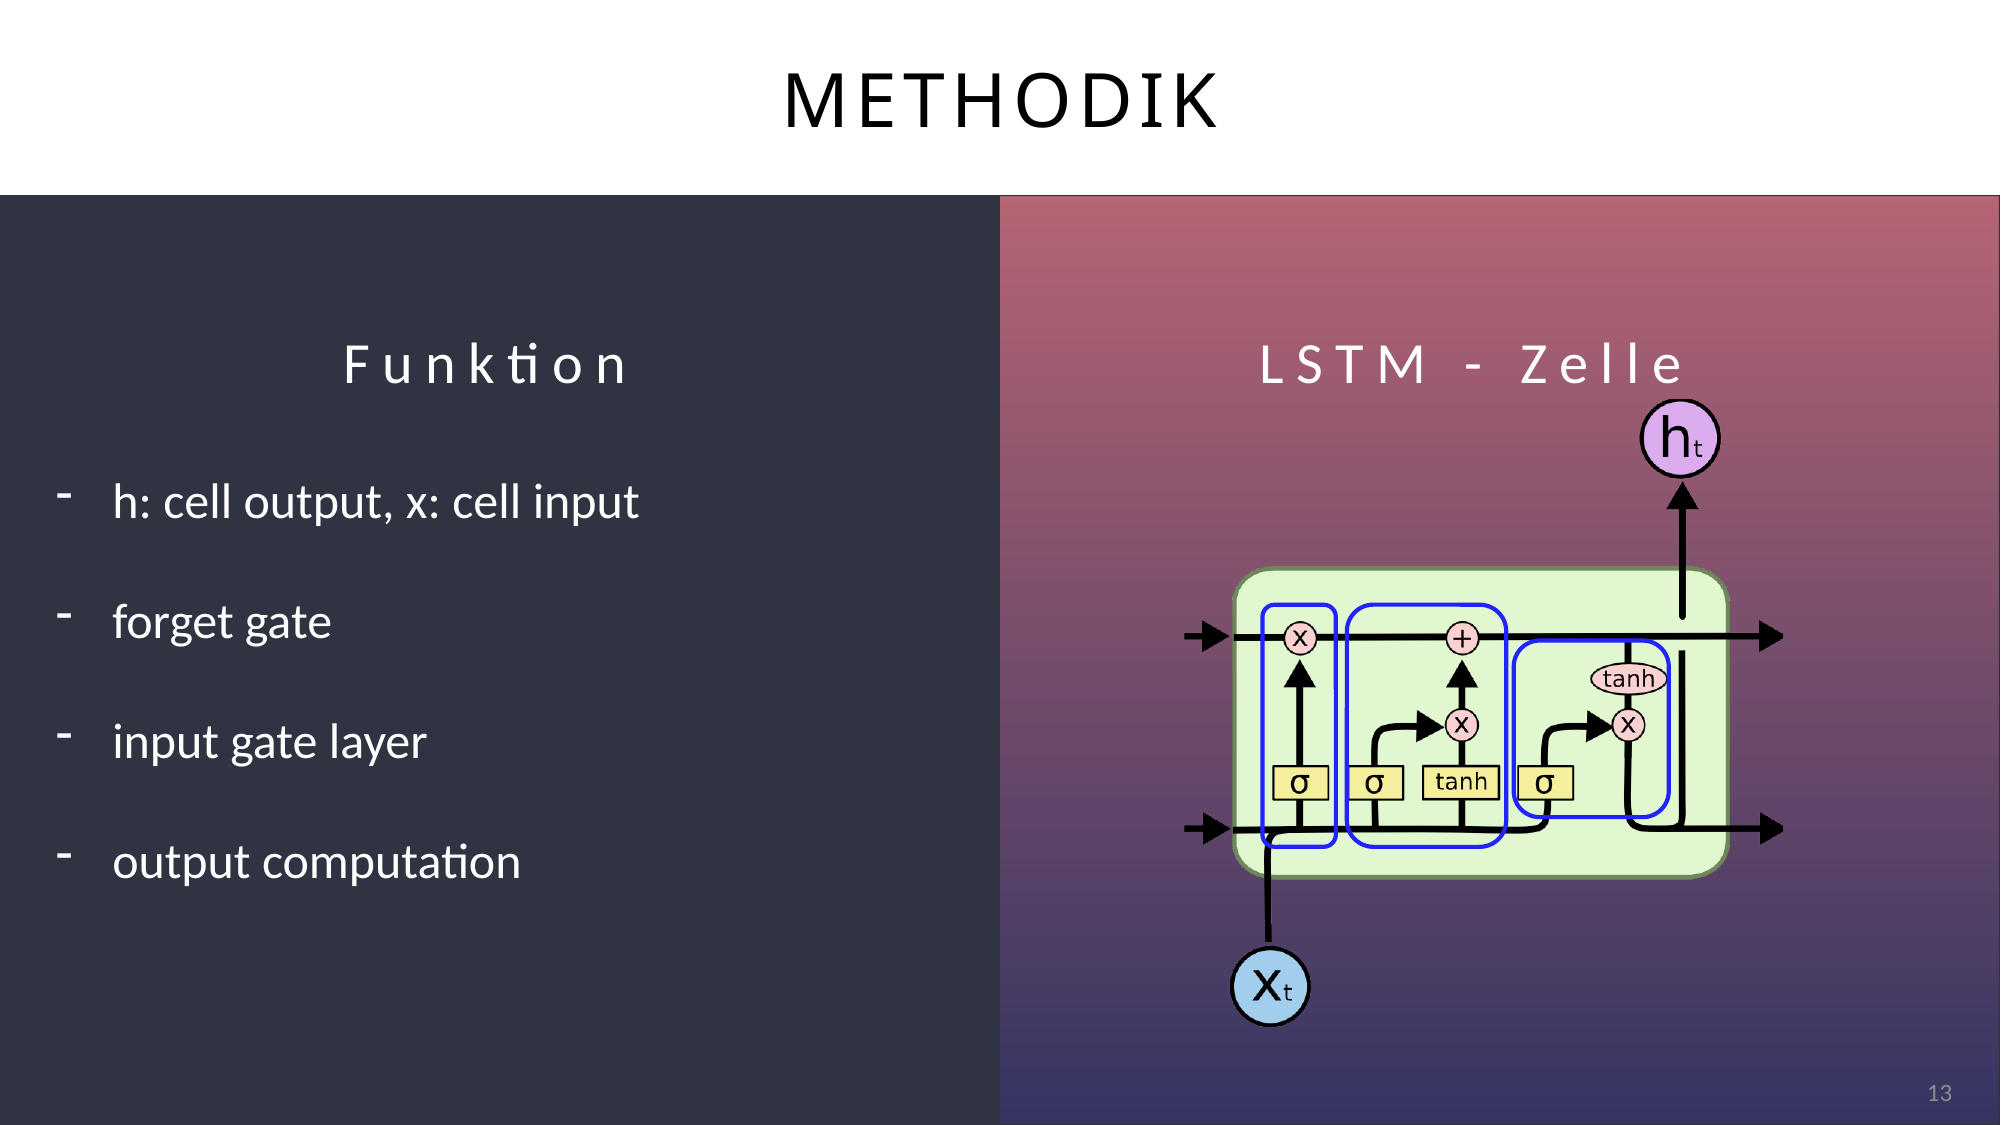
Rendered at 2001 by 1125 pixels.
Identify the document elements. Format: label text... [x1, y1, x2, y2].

slide_number 13 [1894, 1061, 1968, 1121]
list Funktion [59, 302, 910, 384]
picture [1184, 399, 1783, 1029]
list LSTM - Zelle [1039, 257, 1903, 428]
title Methodik [97, 0, 1903, 196]
text_box h: cell output, x: cell input forget gate input gate layer output computation [41, 460, 957, 896]
